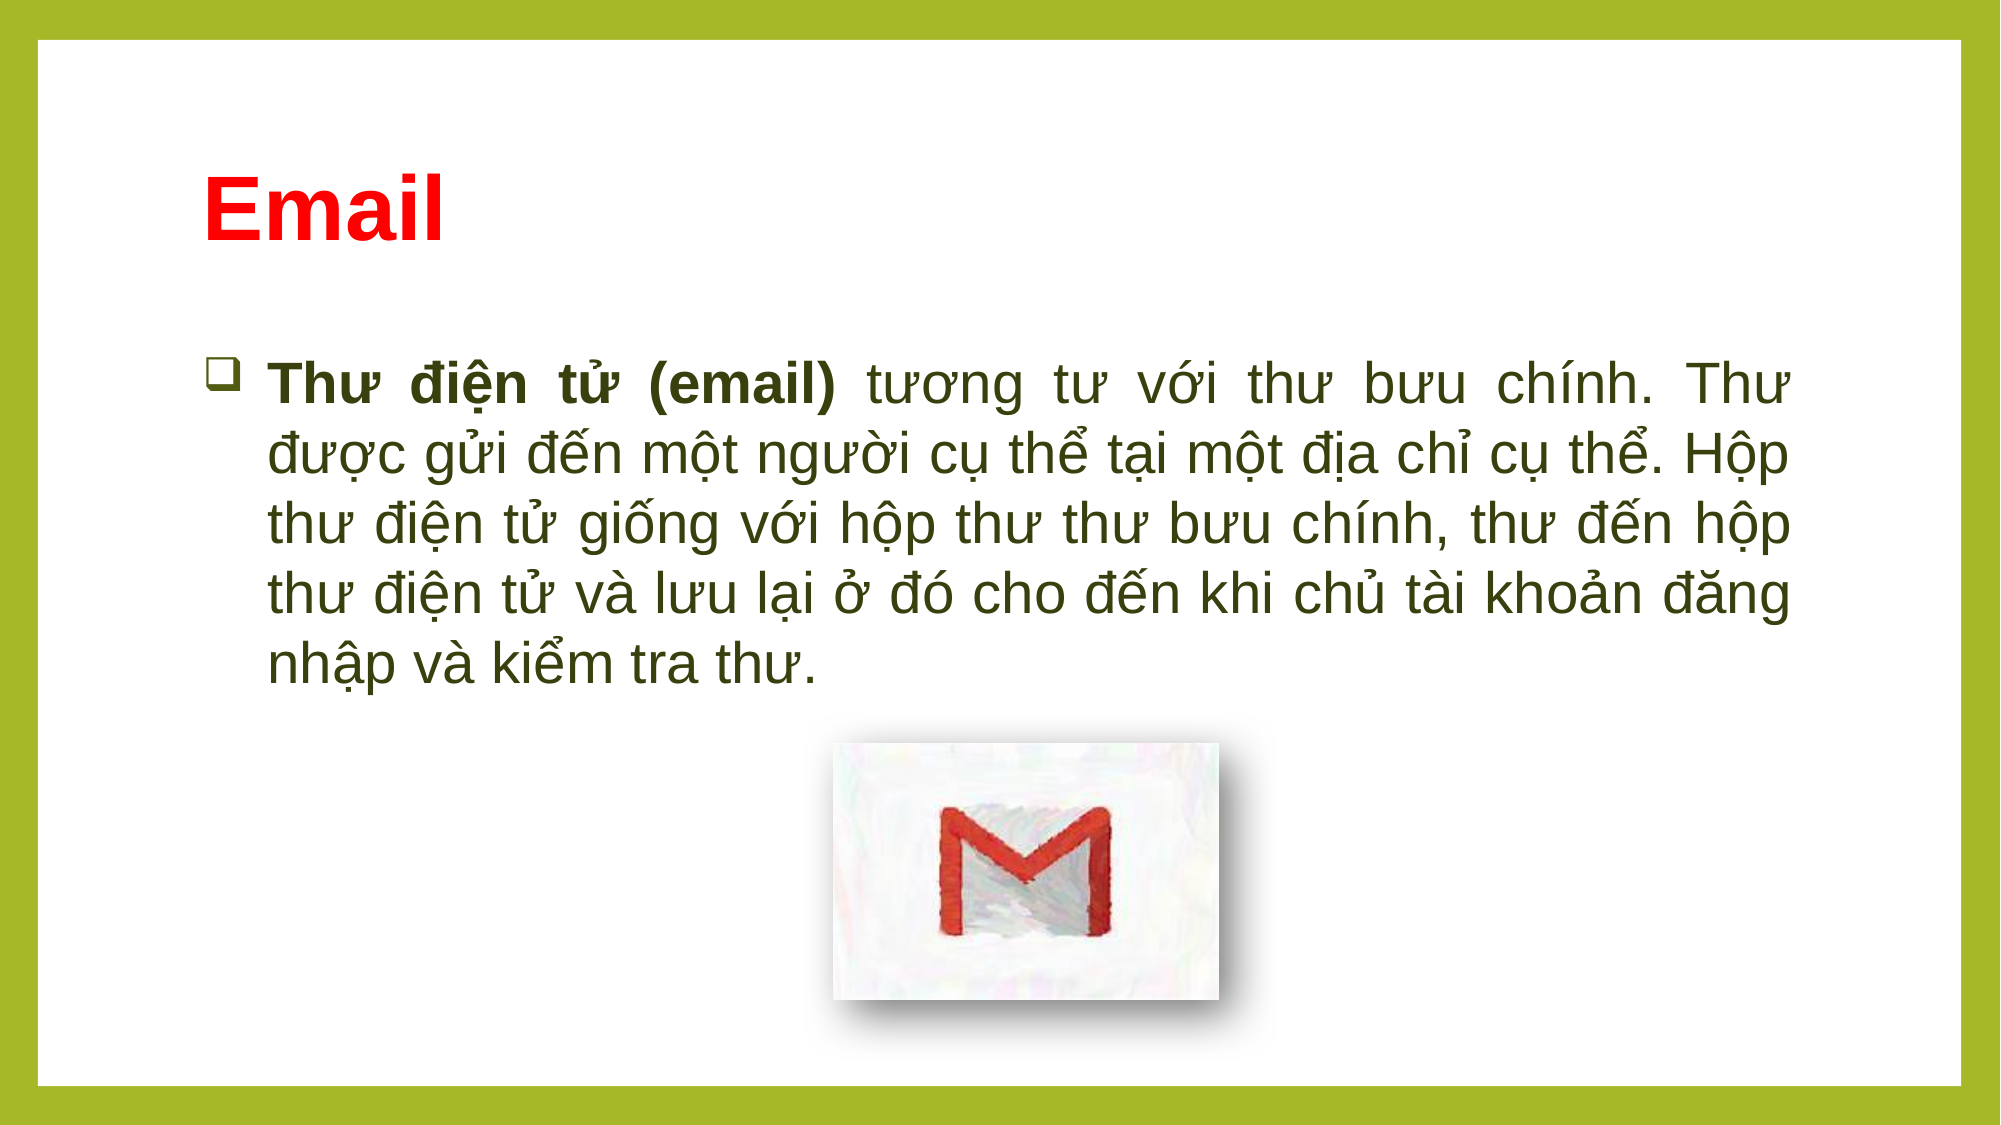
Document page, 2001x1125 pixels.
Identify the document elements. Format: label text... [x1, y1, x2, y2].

list Thư điện tử (email) tương tư với thư bưu chính. Thư được gửi đến một người cụ thể tại một địa chỉ cụ thể. Hộp thư điện tử giống với hộp thư thư bưu chính, thư đến hộp thư điện tử và lưu lại ở đó cho đến khi chủ tài khoản đăng nhập và kiểm tra thư. [187, 337, 1808, 1000]
title Email [187, 99, 1808, 323]
picture [833, 743, 1219, 1001]
